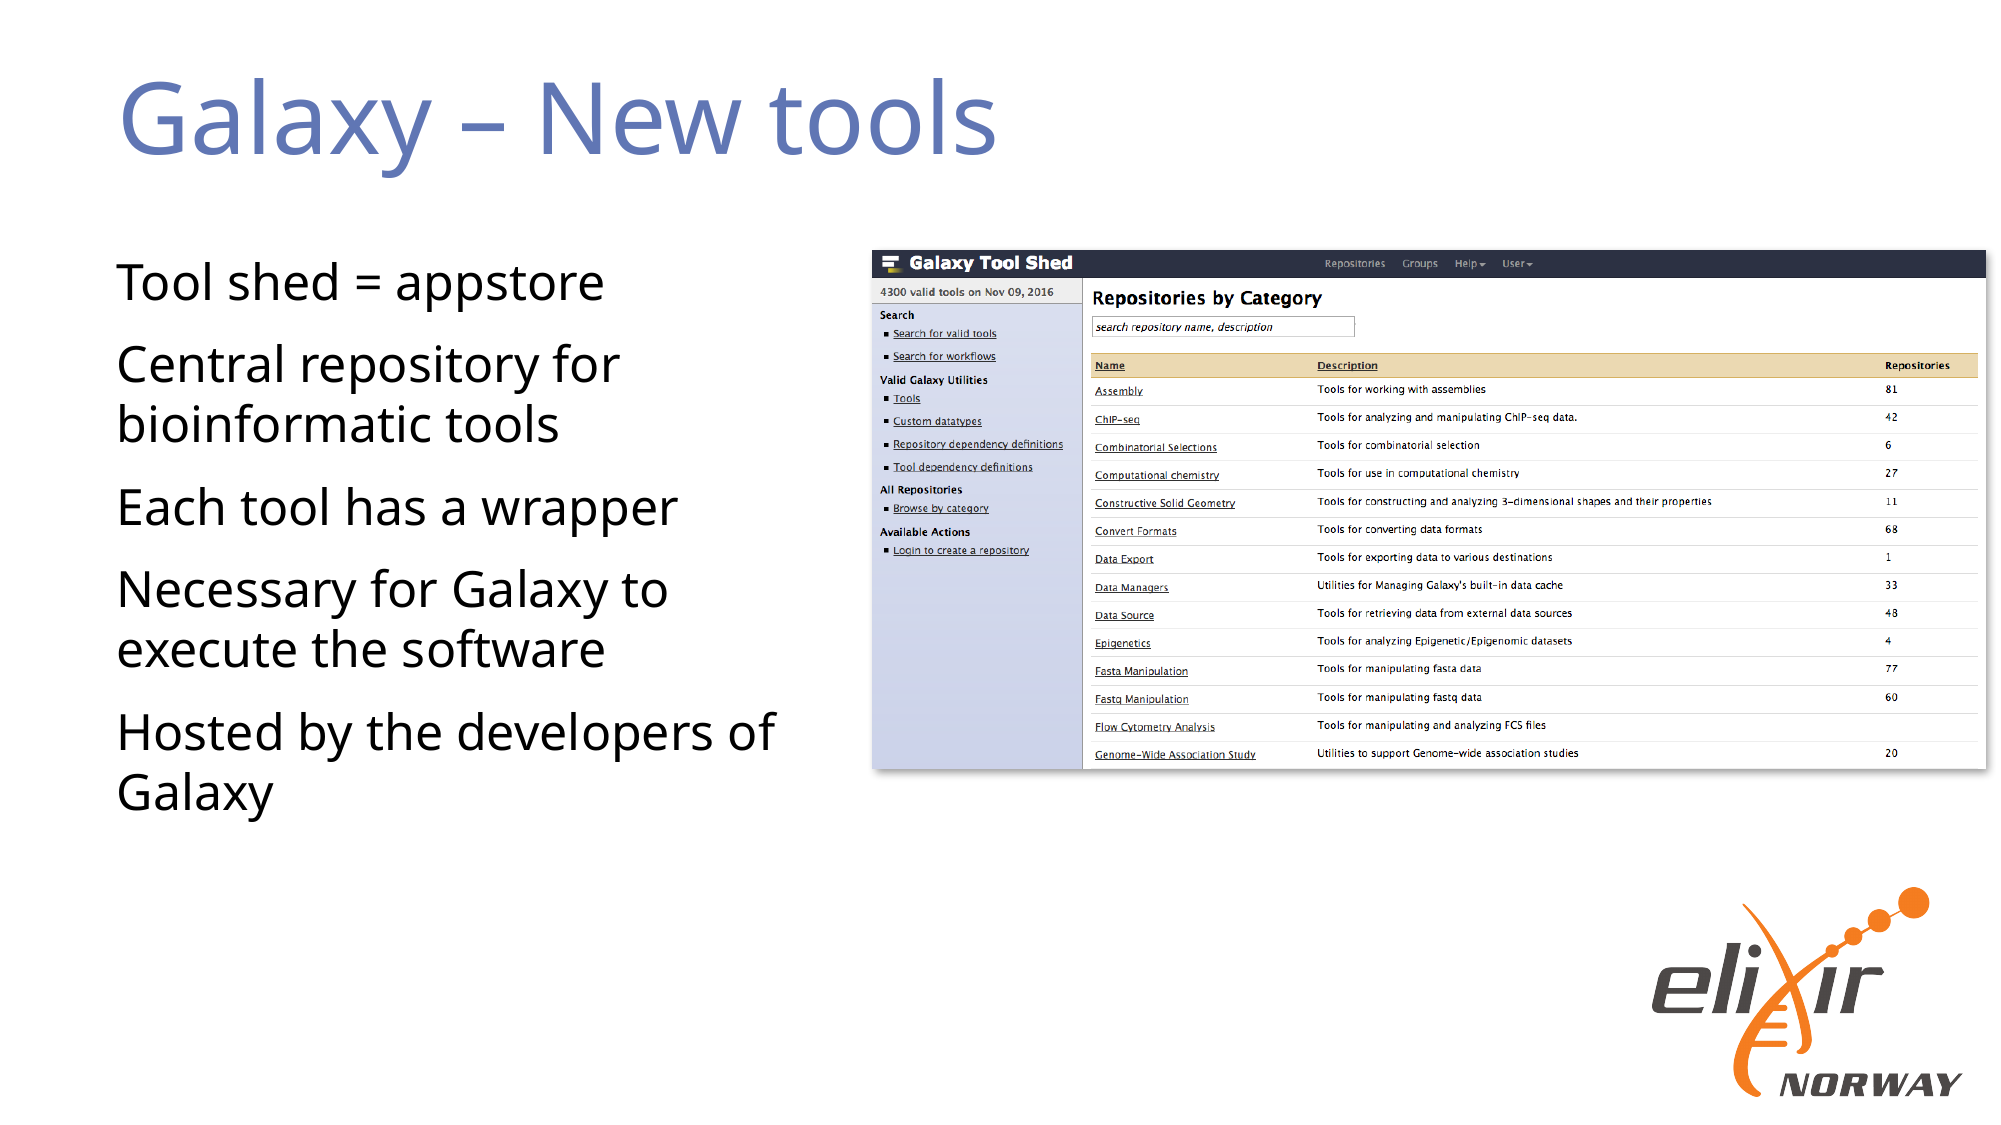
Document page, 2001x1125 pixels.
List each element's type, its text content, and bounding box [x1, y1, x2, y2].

picture [1652, 887, 1963, 1097]
list Tool shed = appstore Central repository for bioinformatic tools Each tool has a wrapper Necessary for Galaxy to execute the software Hosted by the developers of Galaxy [116, 250, 842, 965]
title Galaxy – New tools [117, 54, 1902, 161]
picture [872, 249, 1986, 770]
